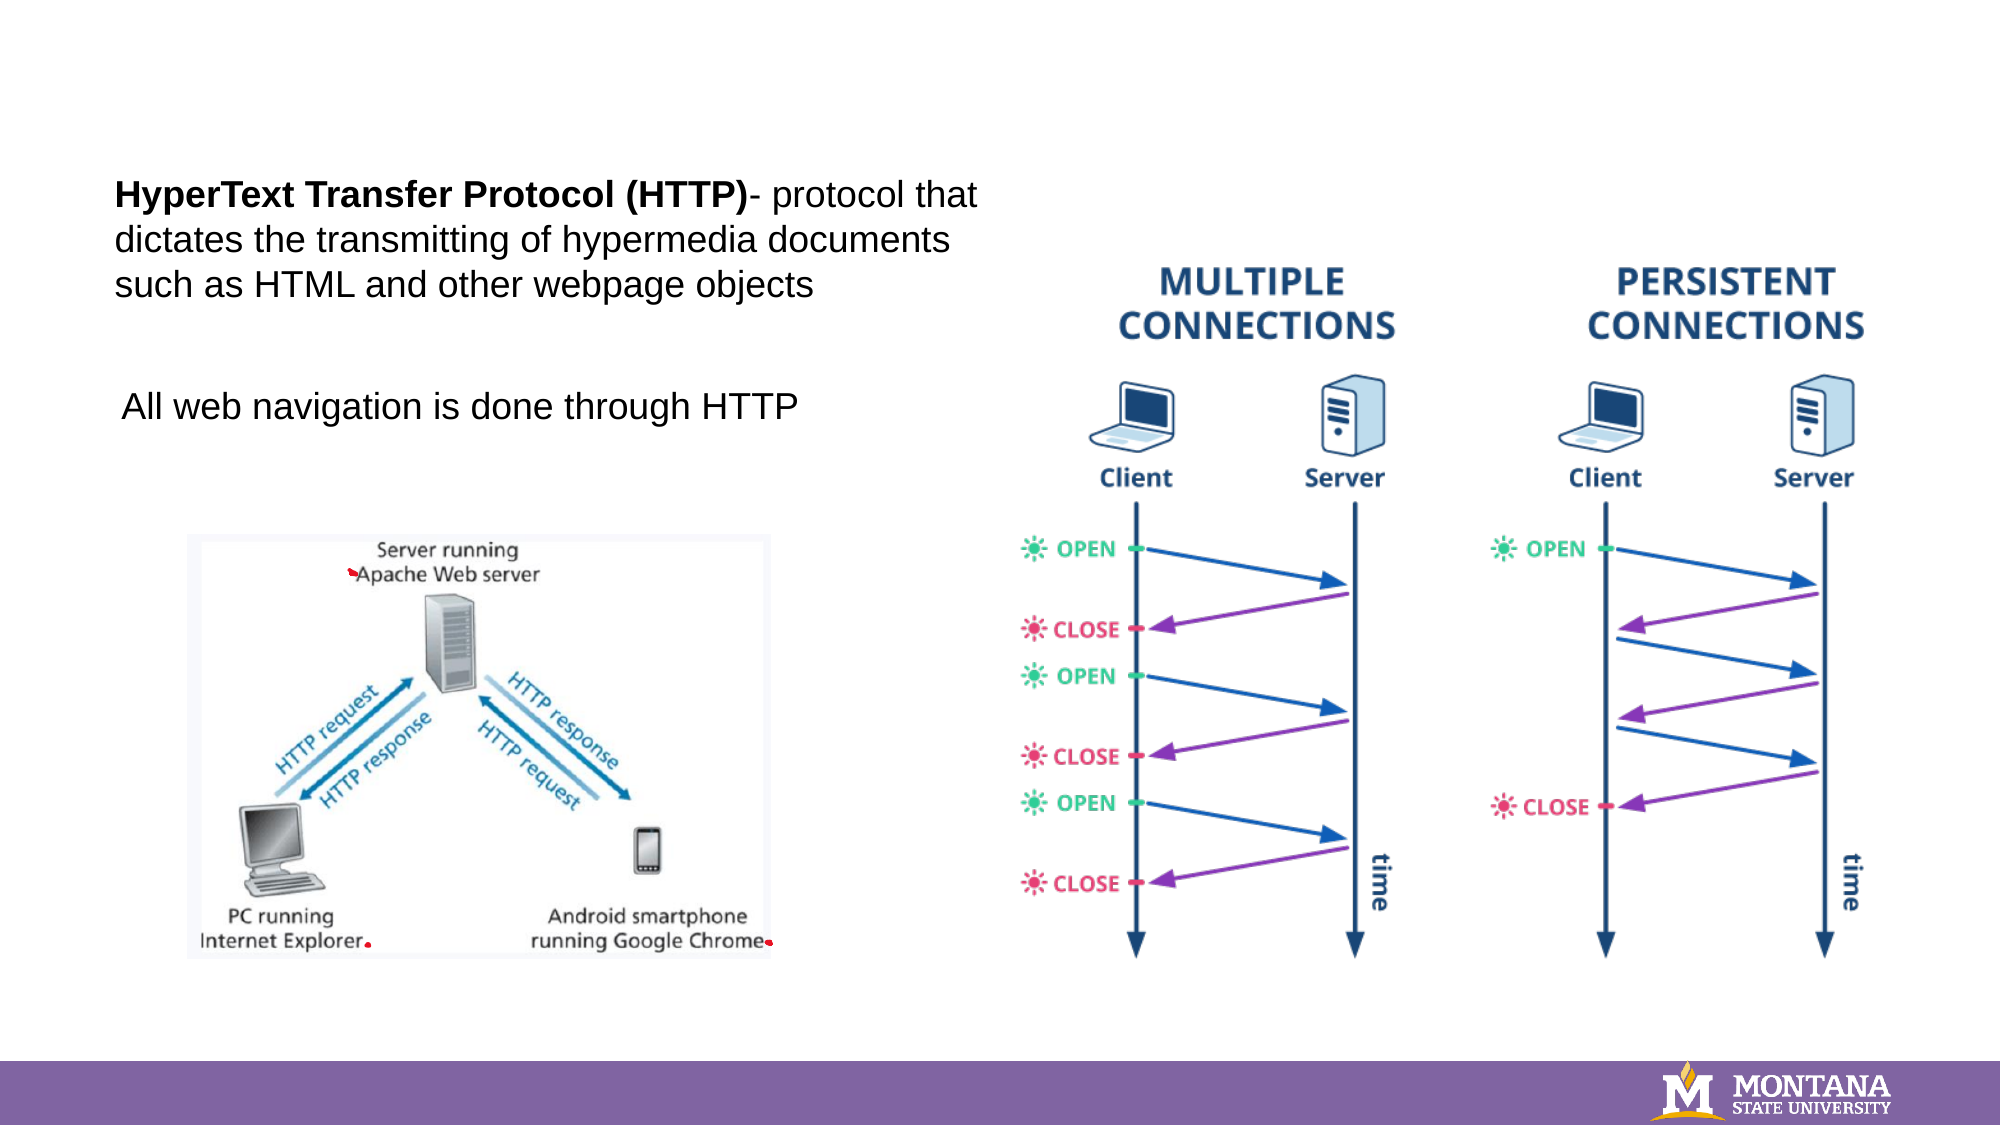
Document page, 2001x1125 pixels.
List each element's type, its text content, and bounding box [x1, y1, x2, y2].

picture [1649, 1060, 1892, 1122]
picture [187, 529, 779, 963]
picture [974, 224, 1933, 992]
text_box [0, 1060, 1647, 1125]
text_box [1892, 1060, 2000, 1125]
text_box HyperText Transfer Protocol (HTTP)- protocol that dictates the transmitting of hypermedia documents such as HTML and other webpage objects [99, 162, 1000, 313]
text_box All web navigation is done through HTTP [106, 374, 815, 435]
